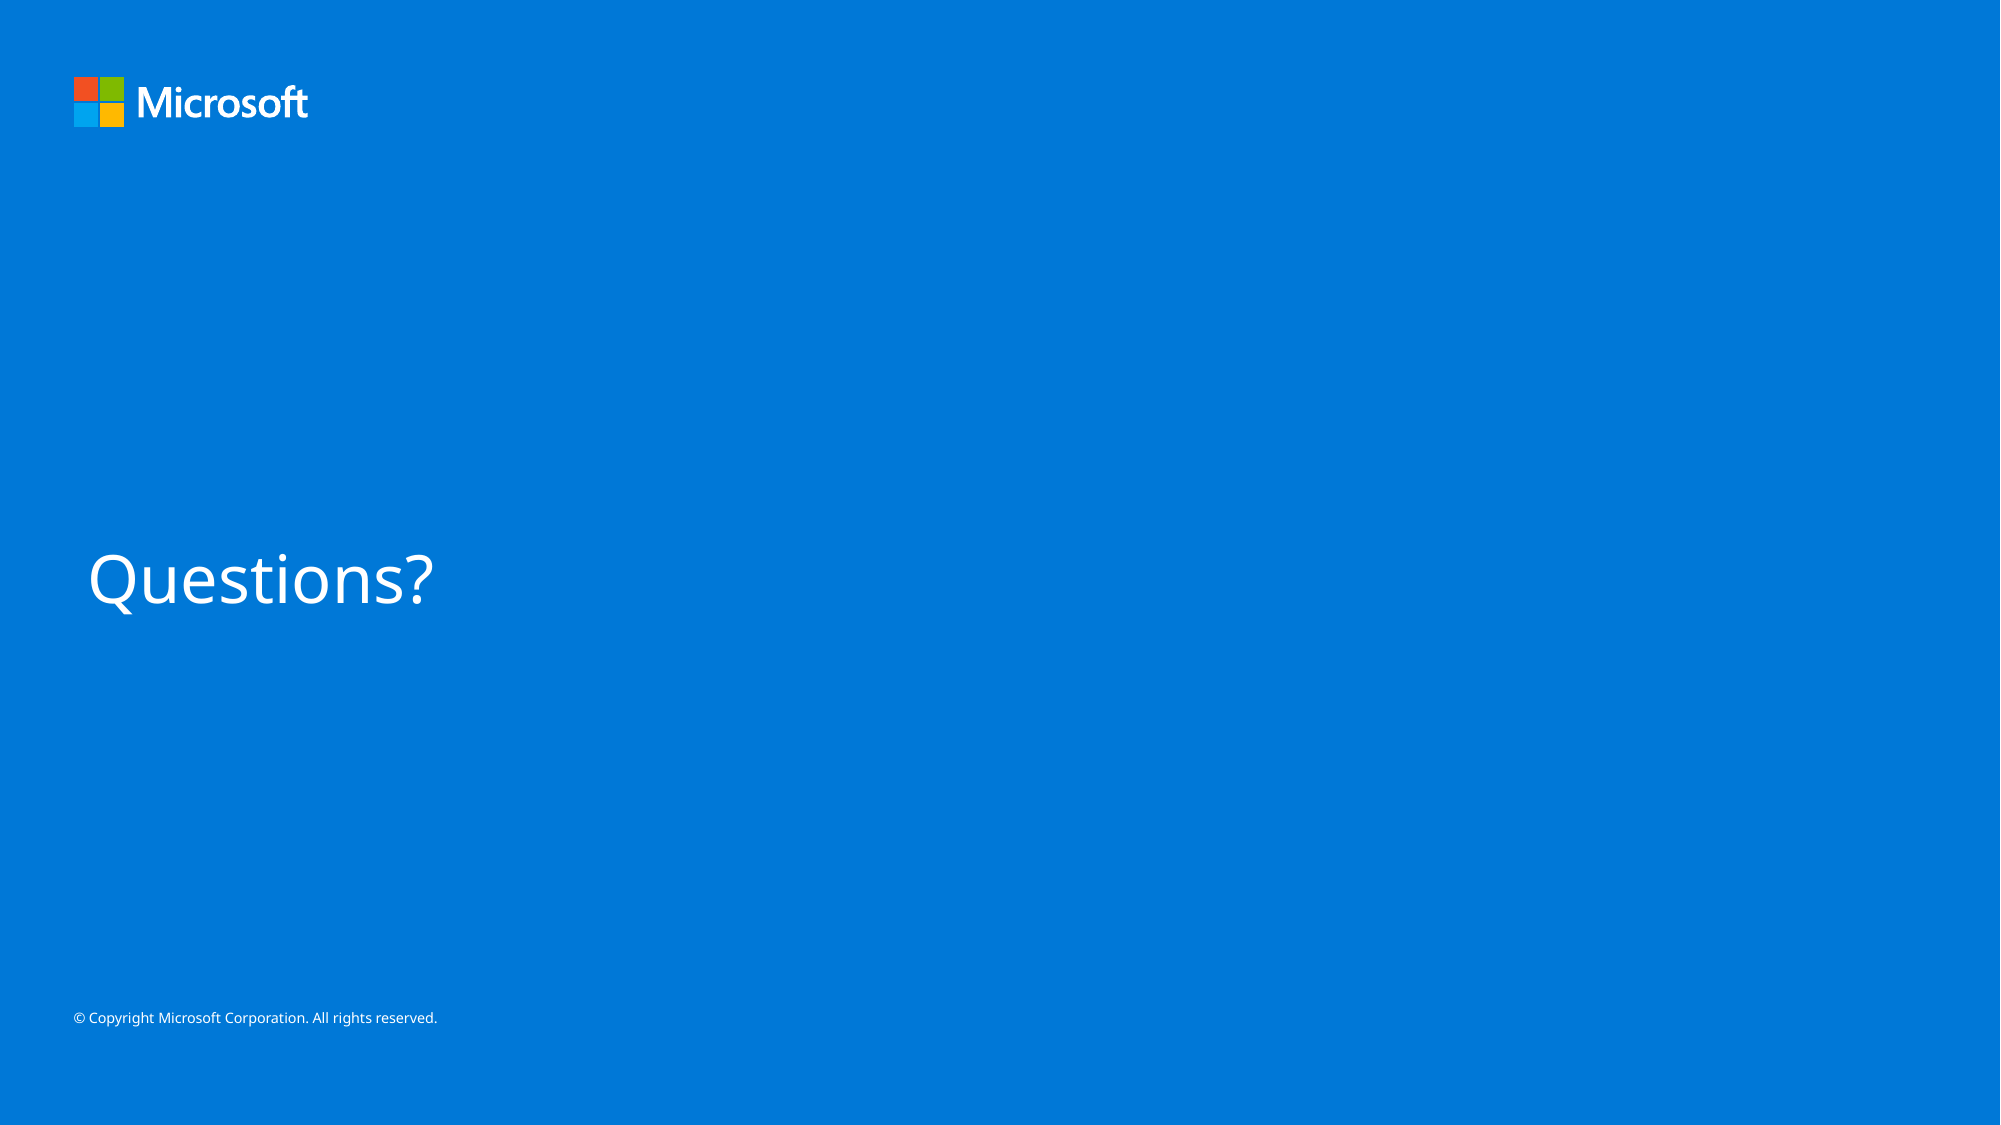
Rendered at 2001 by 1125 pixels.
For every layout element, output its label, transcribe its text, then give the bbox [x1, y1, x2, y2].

text_box Questions? [87, 537, 435, 618]
